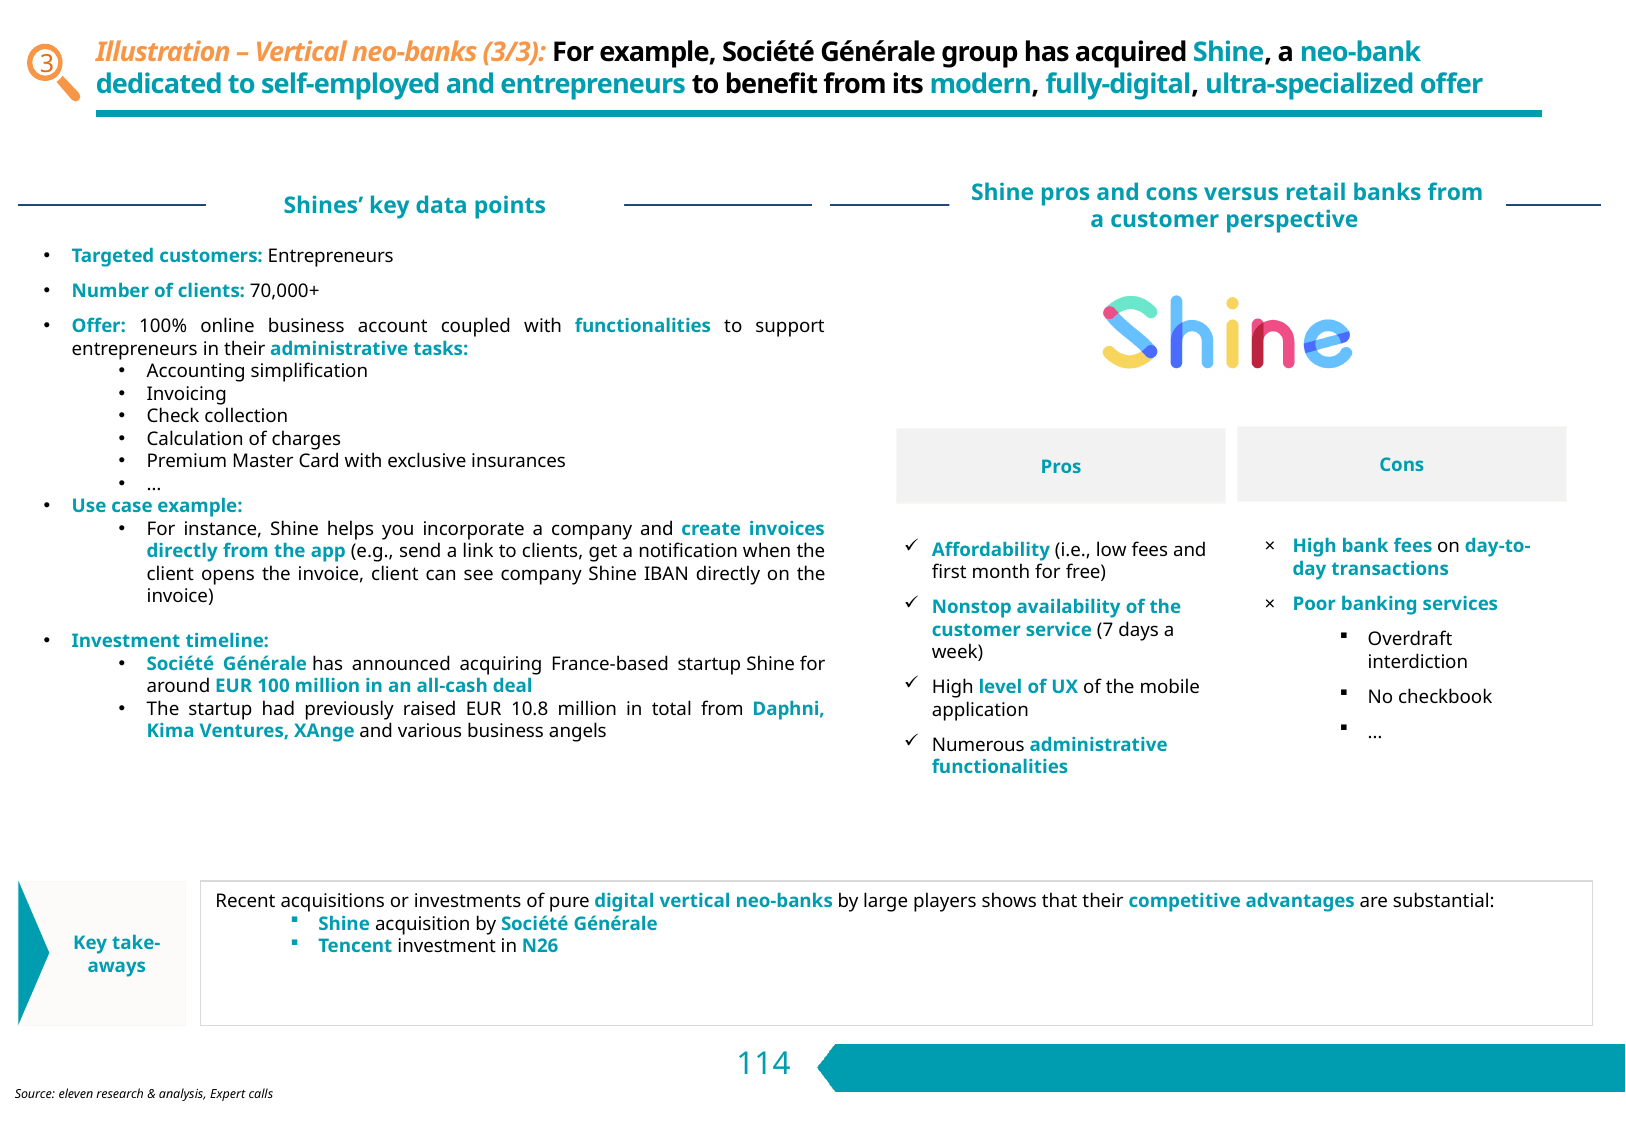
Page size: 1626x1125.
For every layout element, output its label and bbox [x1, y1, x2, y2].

text_box [25, 40, 82, 103]
text_box [1237, 426, 1567, 502]
title [95, 19, 1542, 114]
text_box [18, 236, 1593, 1026]
picture [810, 1044, 1625, 1115]
text_box [830, 177, 1602, 233]
picture [1080, 258, 1375, 406]
text_box [17, 186, 813, 224]
